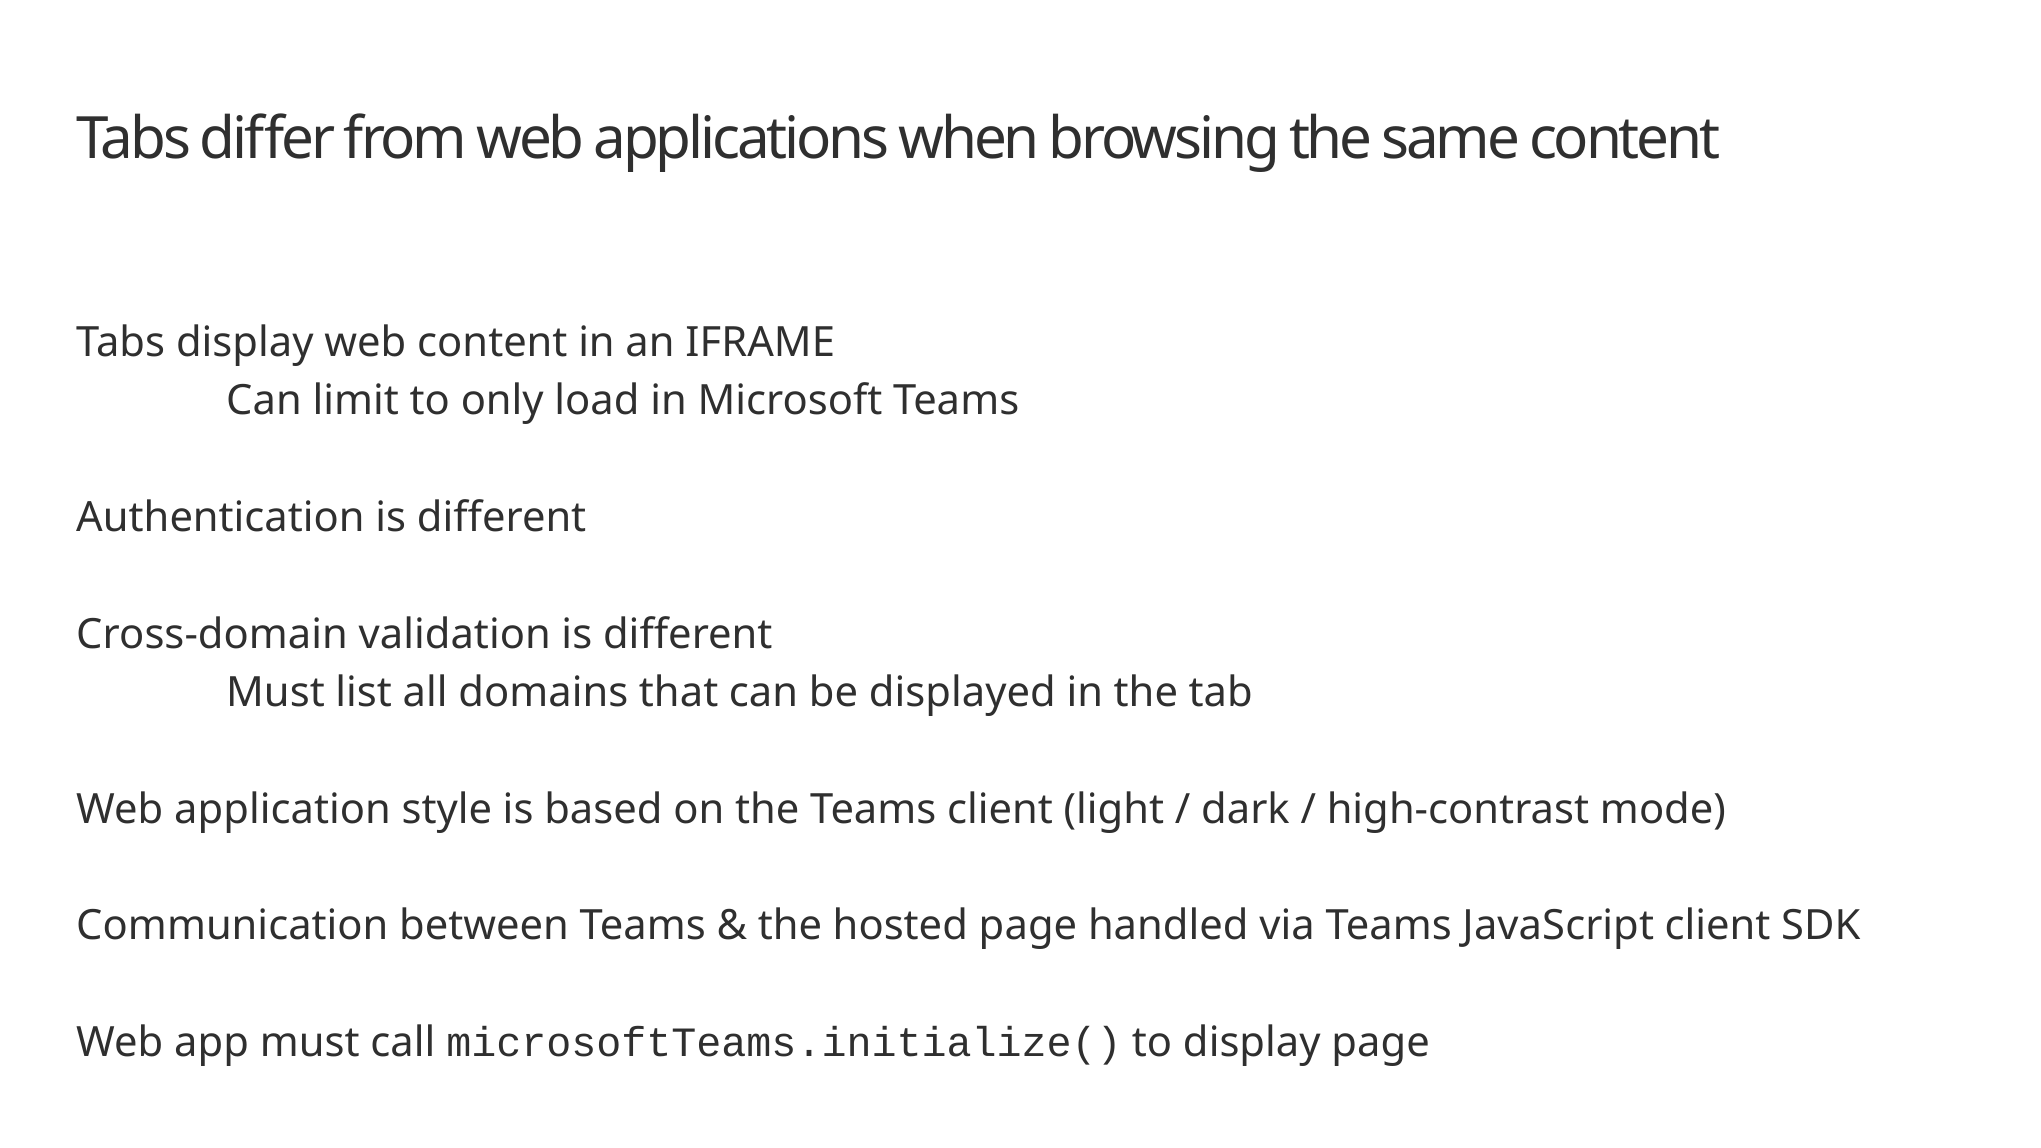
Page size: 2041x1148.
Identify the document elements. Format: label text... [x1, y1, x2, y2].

list Tabs display web content in an IFRAME Can limit to only load in Microsoft Teams Authentication is different Cross-domain validation is different Must list all domains that can be displayed in the tab Web application style is based on the Teams client (light / dark / high-contrast mode) Communication between Teams & the hosted page handled via Teams JavaScript client SDK Web app must call microsoftTeams.initialize() to display page [76, 314, 1969, 1093]
title Tabs differ from web applications when browsing the same content [76, 103, 1969, 172]
